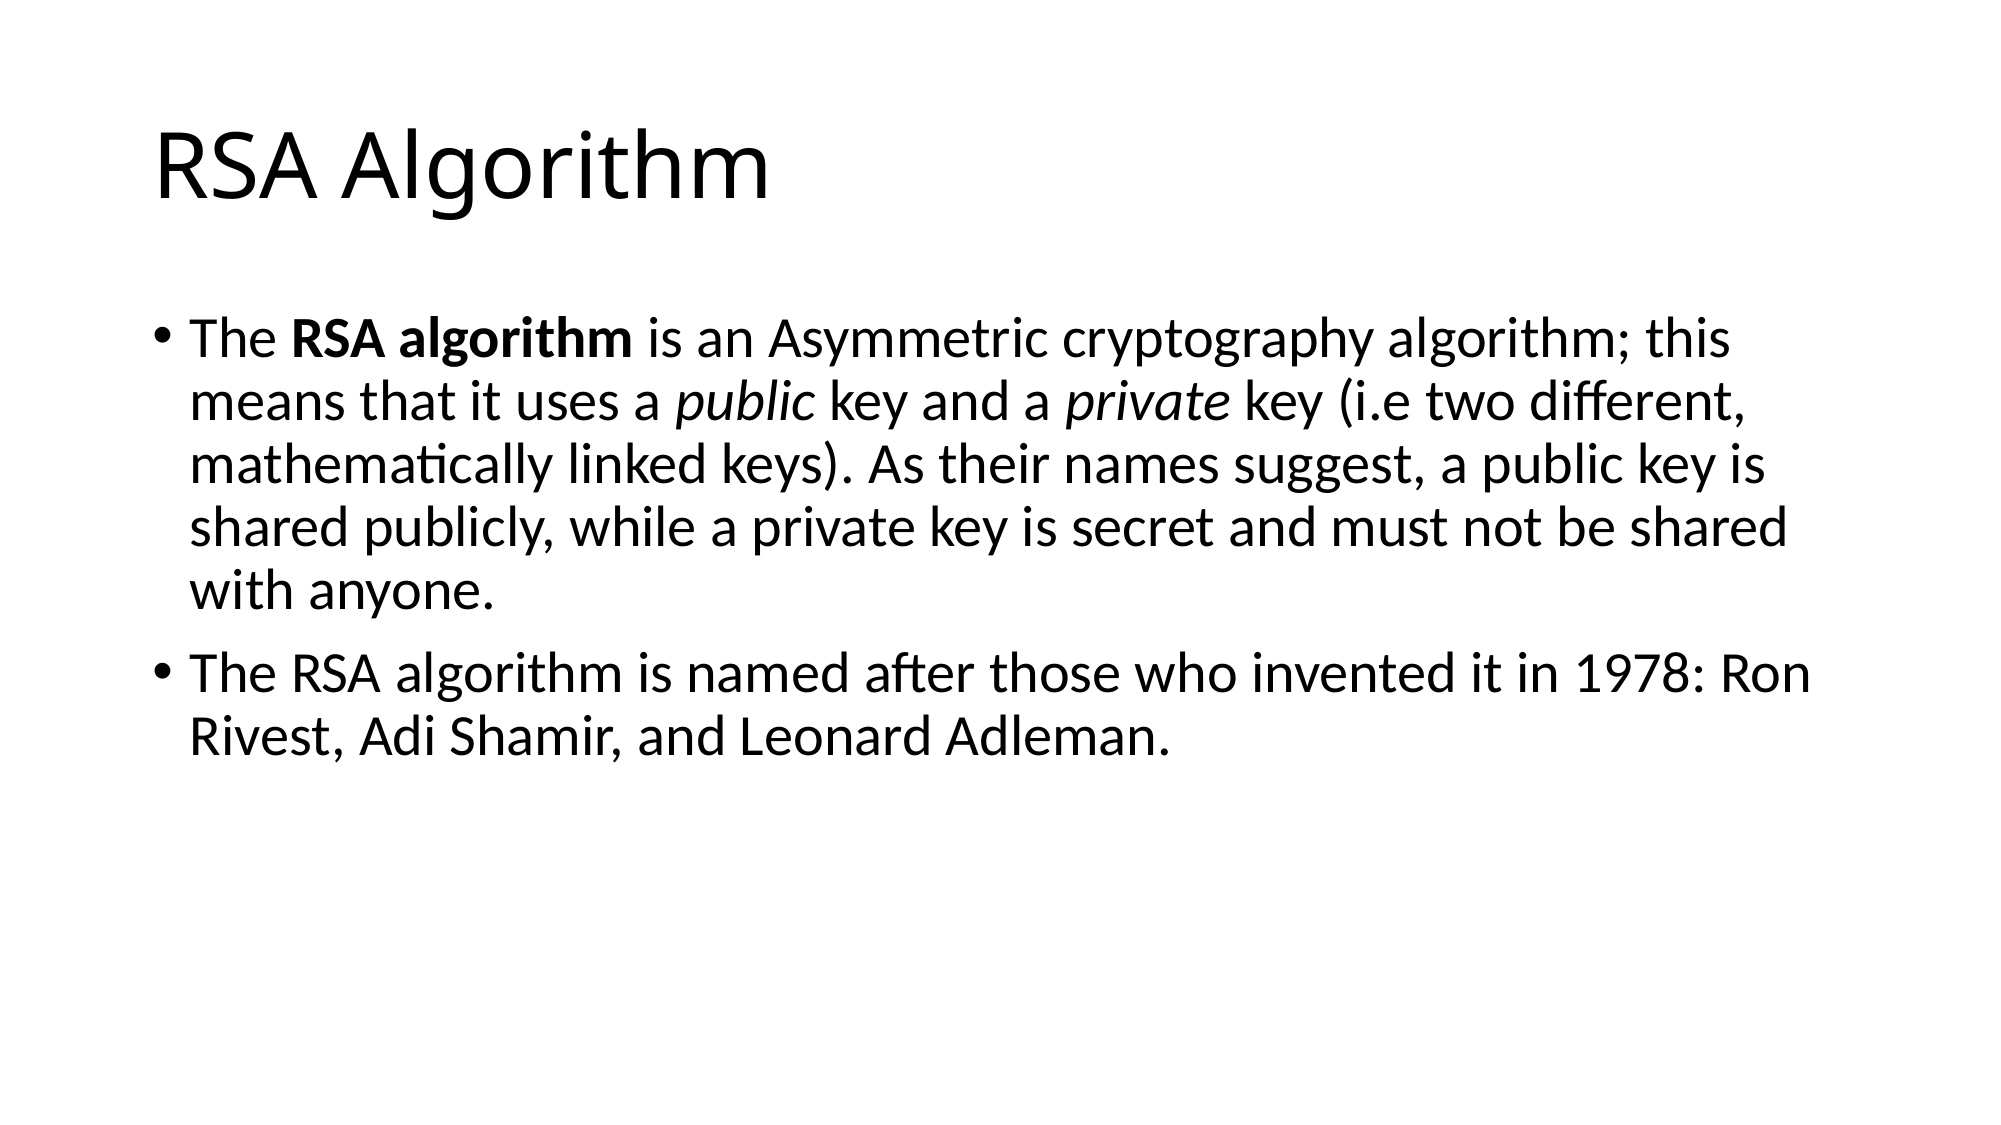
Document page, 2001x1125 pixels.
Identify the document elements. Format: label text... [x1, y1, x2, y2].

list The RSA algorithm is an Asymmetric cryptography algorithm; this means that it uses a public key and a private key (i.e two different, mathematically linked keys). As their names suggest, a public key is shared publicly, while a private key is secret and must not be shared with anyone. The RSA algorithm is named after those who invented it in 1978: Ron Rivest, Adi Shamir, and Leonard Adleman. [137, 299, 1863, 1014]
title RSA Algorithm [137, 59, 1863, 278]
